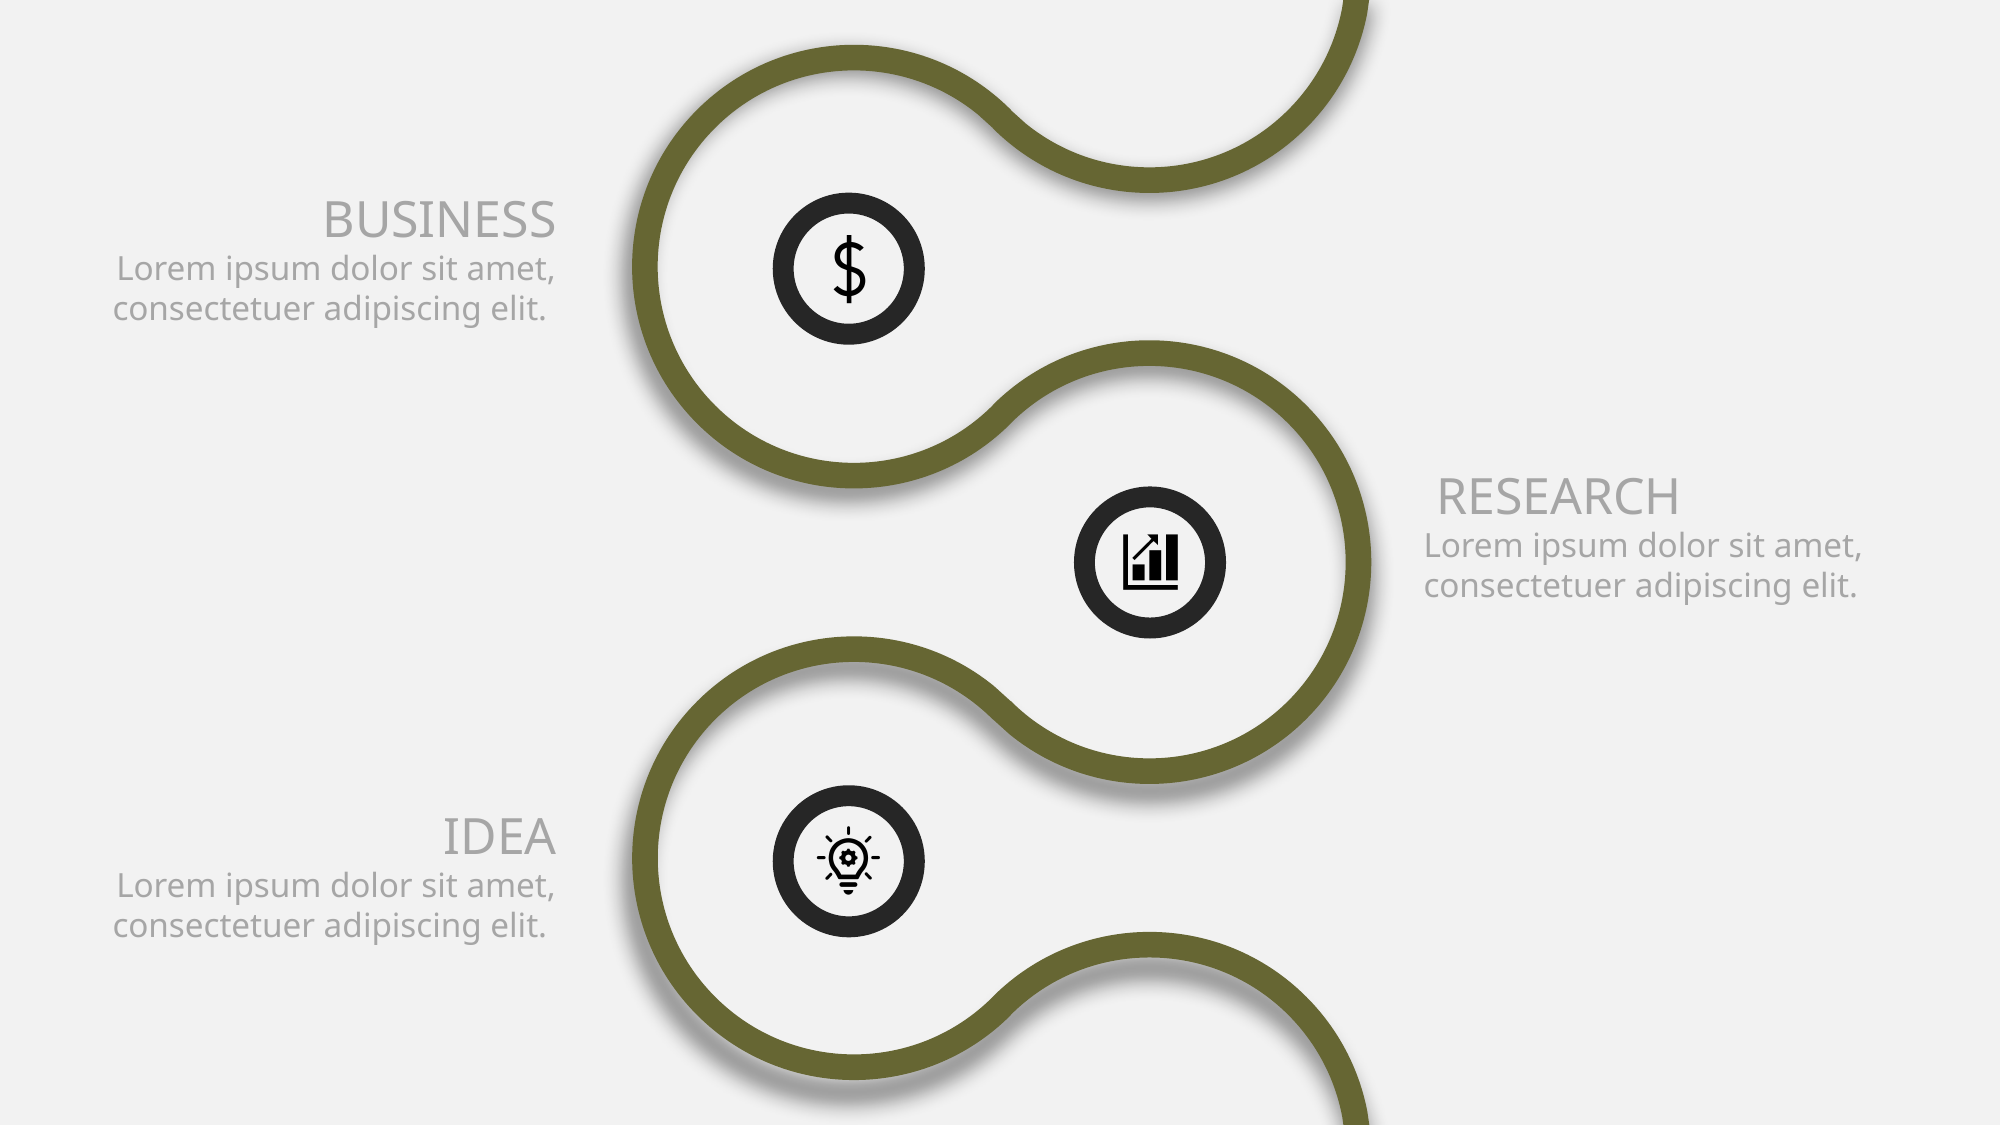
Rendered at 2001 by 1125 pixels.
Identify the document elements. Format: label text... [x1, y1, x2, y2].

picture [810, 823, 887, 900]
text_box [771, 783, 927, 939]
text_box BUSINESS Lorem ipsum dolor sit amet, consectetuer adipiscing elit. [46, 179, 572, 380]
text_box [771, 191, 927, 347]
text_box [704, 717, 993, 1006]
picture [1111, 524, 1188, 601]
picture [810, 230, 887, 307]
text_box RESEARCH Lorem ipsum dolor sit amet, consectetuer adipiscing elit. [1408, 457, 1912, 657]
text_box IDEA Lorem ipsum dolor sit amet, consectetuer adipiscing elit. [46, 797, 572, 997]
text_box [1006, 418, 1295, 707]
text_box [704, 124, 993, 413]
text_box [1072, 484, 1228, 641]
text_box [632, 0, 1372, 1125]
